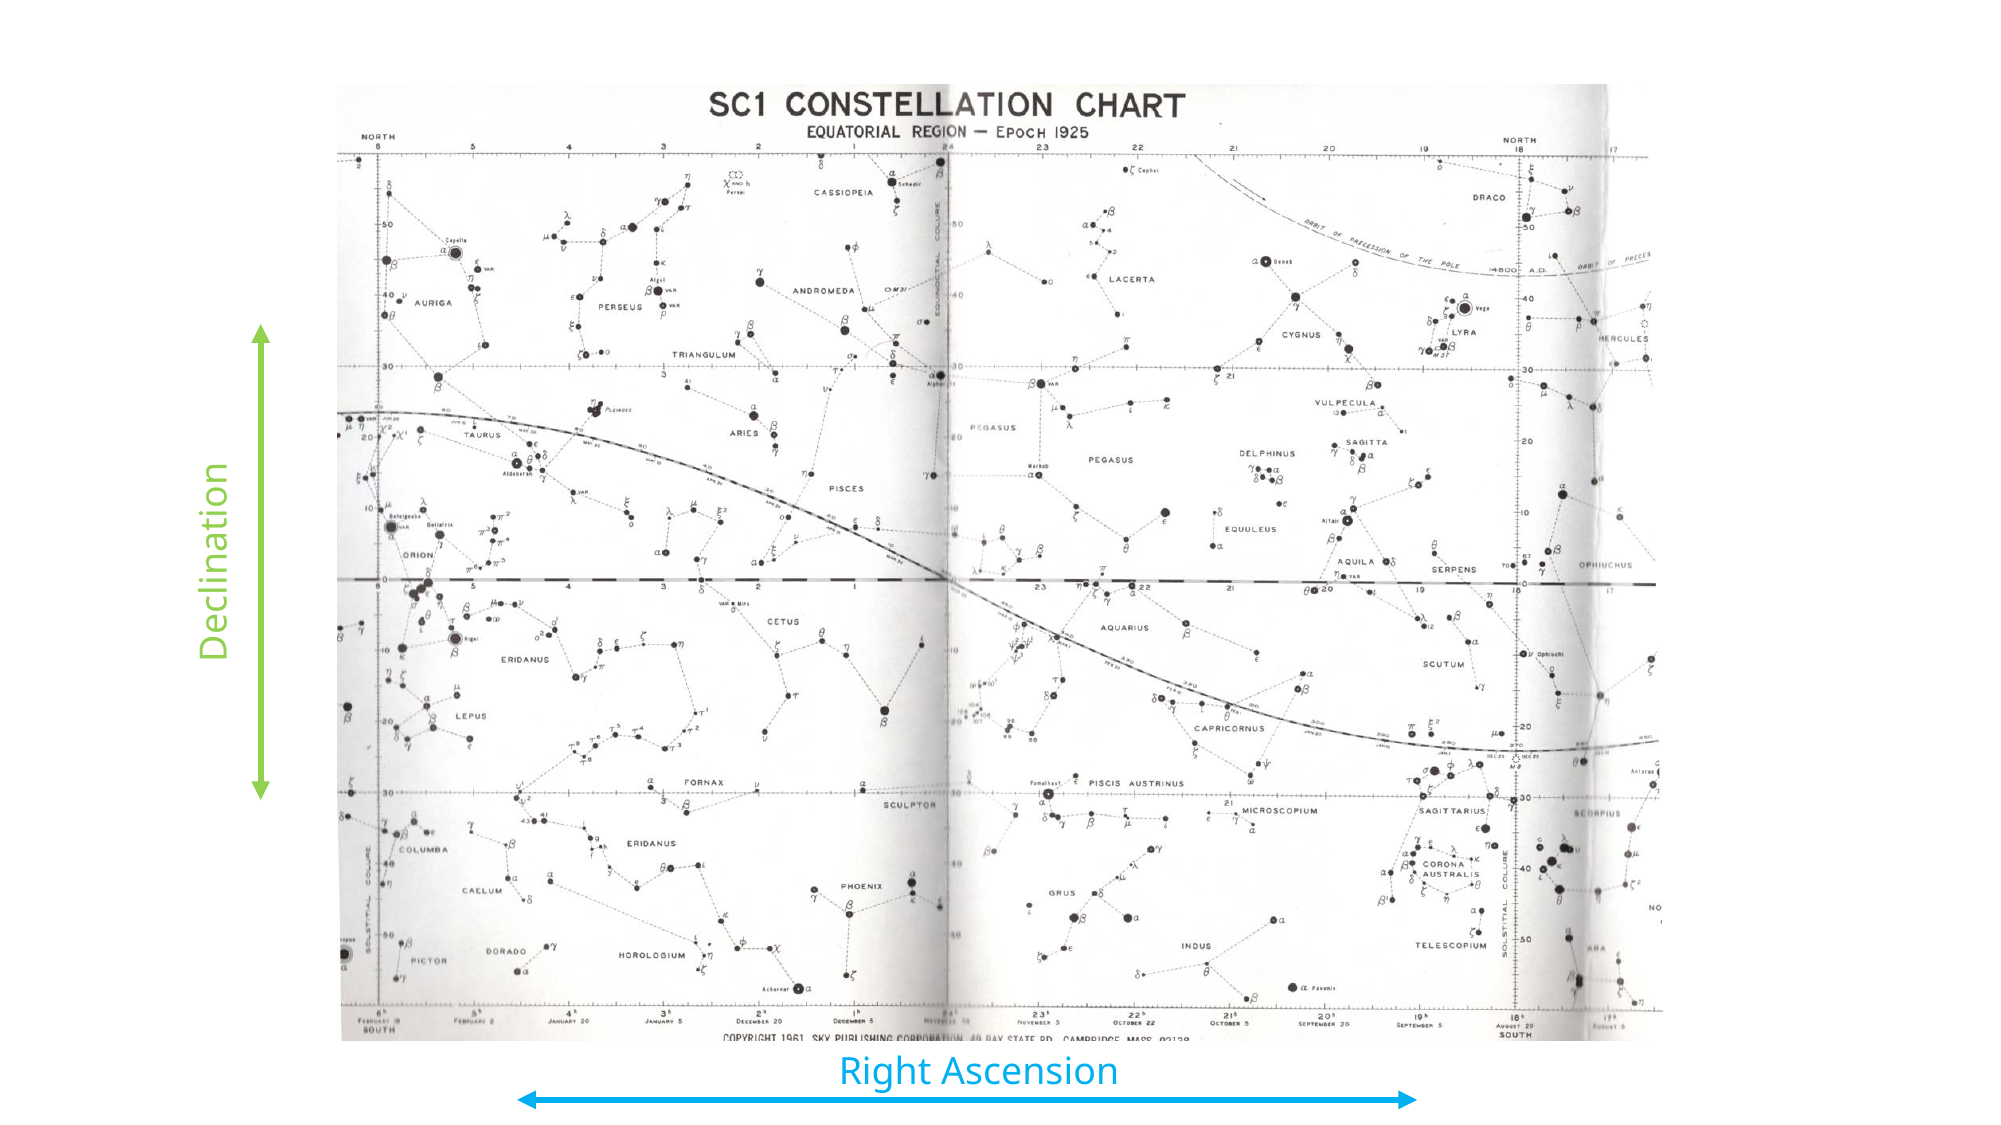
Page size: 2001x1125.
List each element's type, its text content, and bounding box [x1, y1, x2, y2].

picture [337, 84, 1663, 1041]
text_box Right Ascension [823, 1041, 1135, 1099]
text_box Declination [181, 447, 242, 677]
